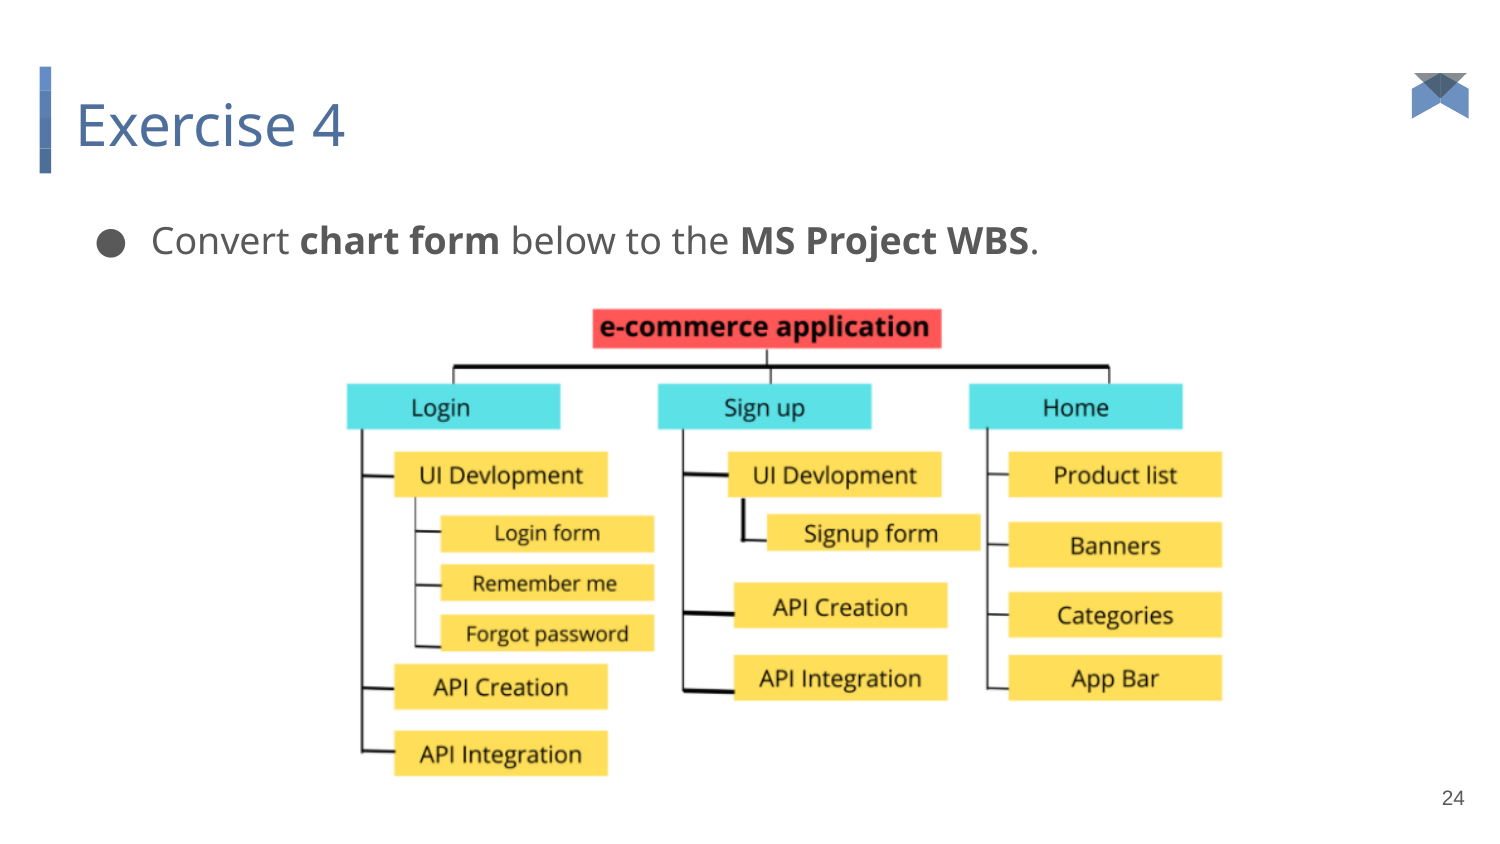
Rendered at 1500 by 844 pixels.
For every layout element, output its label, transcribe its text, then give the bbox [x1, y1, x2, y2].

subtitle Convert chart form below to the MS Project WBS. [60, 179, 1449, 738]
title Exercise 4 [60, 72, 1449, 167]
picture [295, 261, 1288, 830]
slide_number 24 [1389, 764, 1480, 830]
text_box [1417, 67, 1464, 125]
